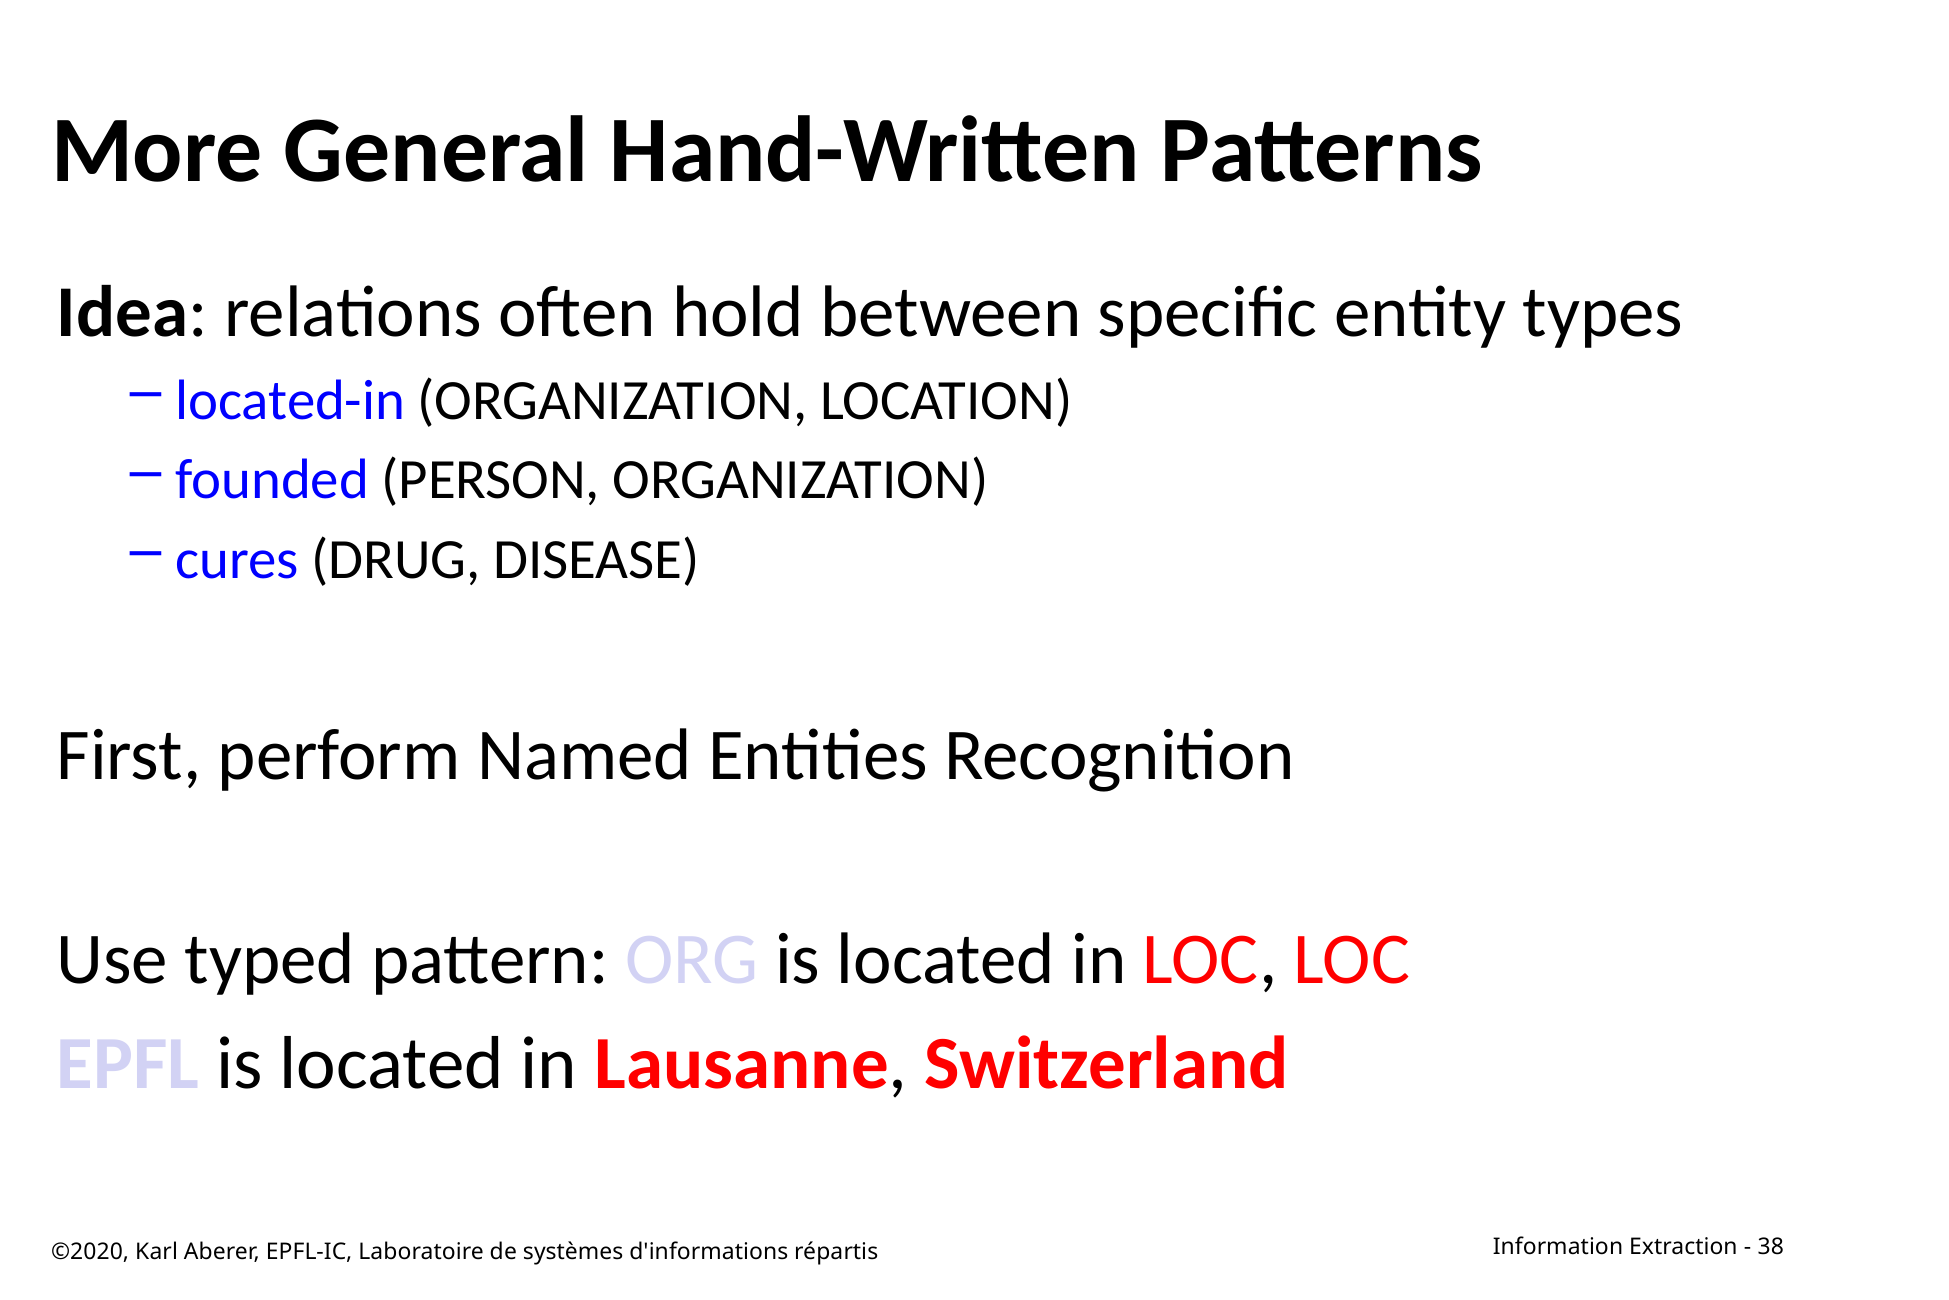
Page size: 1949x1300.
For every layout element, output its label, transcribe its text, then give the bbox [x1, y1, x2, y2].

footer ©2020, Karl Aberer, EPFL-IC, Laboratoire de systèmes d'informations répartis [32, 1227, 1284, 1271]
list Idea: relations often hold between specific entity types located-in (ORGANIZATION, LOCATION) founded (PERSON, ORGANIZATION) cures (DRUG, DISEASE) First, perform Named Entities Recognition Use typed pattern: ORG is located in LOC, LOC EPFL is located in Lausanne, Switzerland [37, 253, 1809, 1208]
title More General Hand-Written Patterns [32, 57, 1803, 232]
